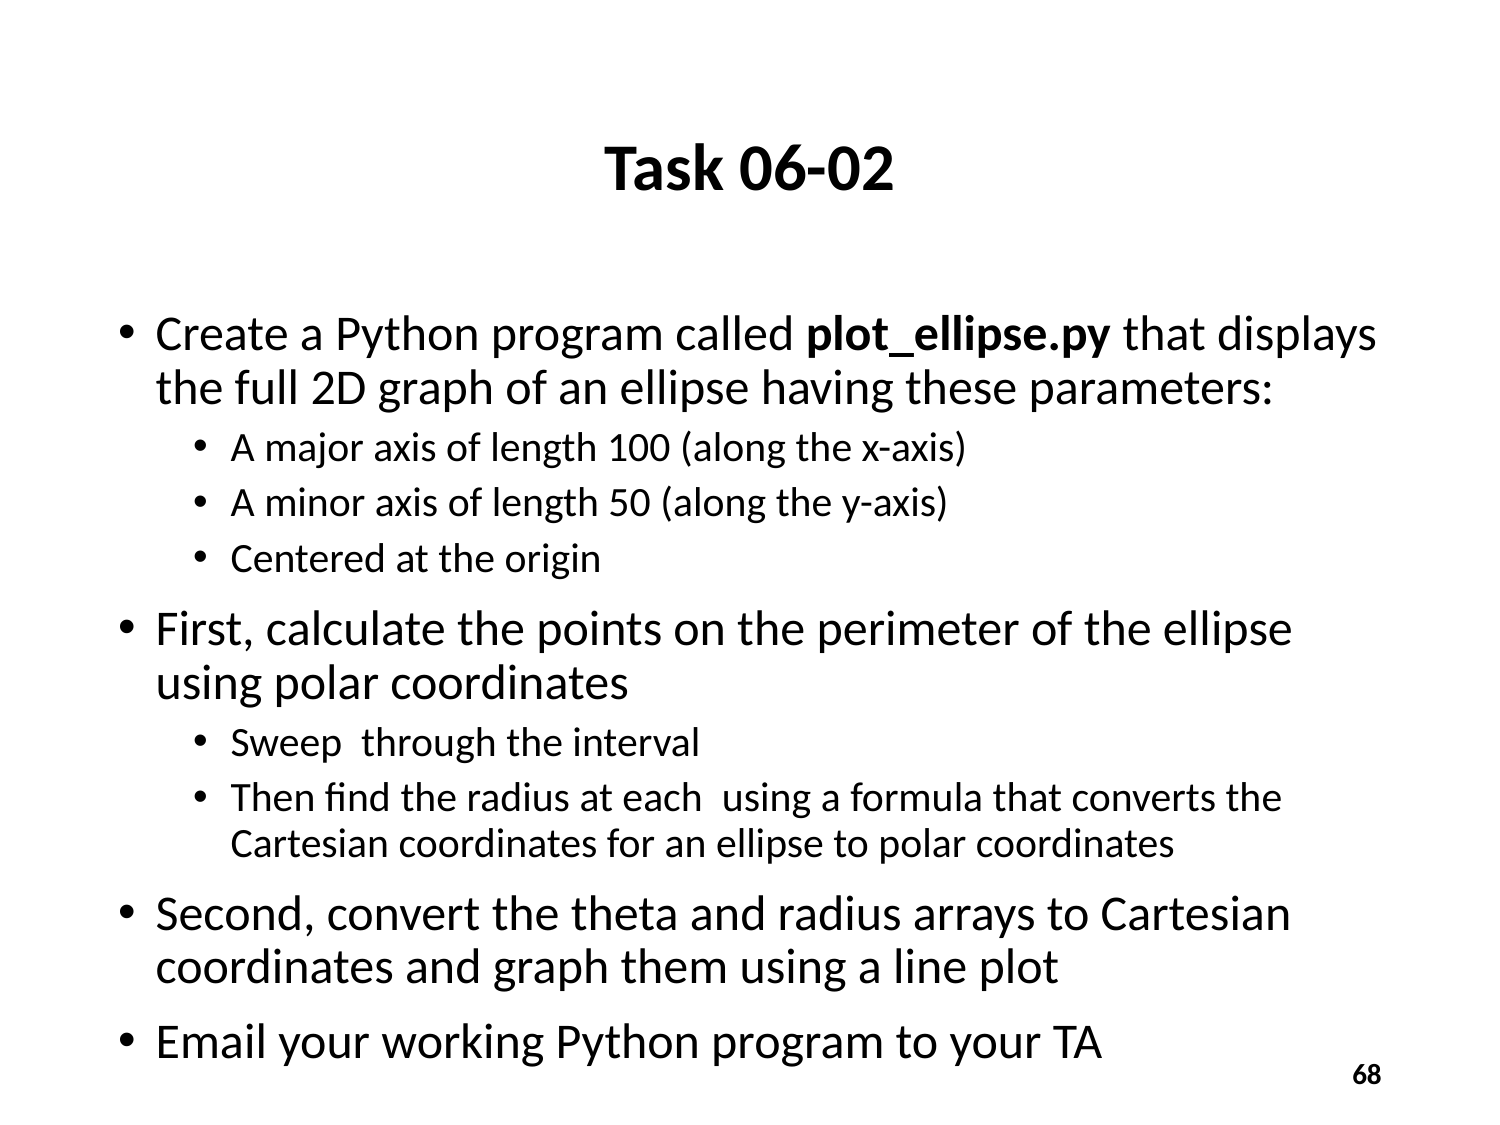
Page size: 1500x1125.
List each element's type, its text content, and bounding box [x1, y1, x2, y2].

slide_number 68 [1059, 1042, 1397, 1103]
title Task 06-02 [103, 59, 1397, 278]
